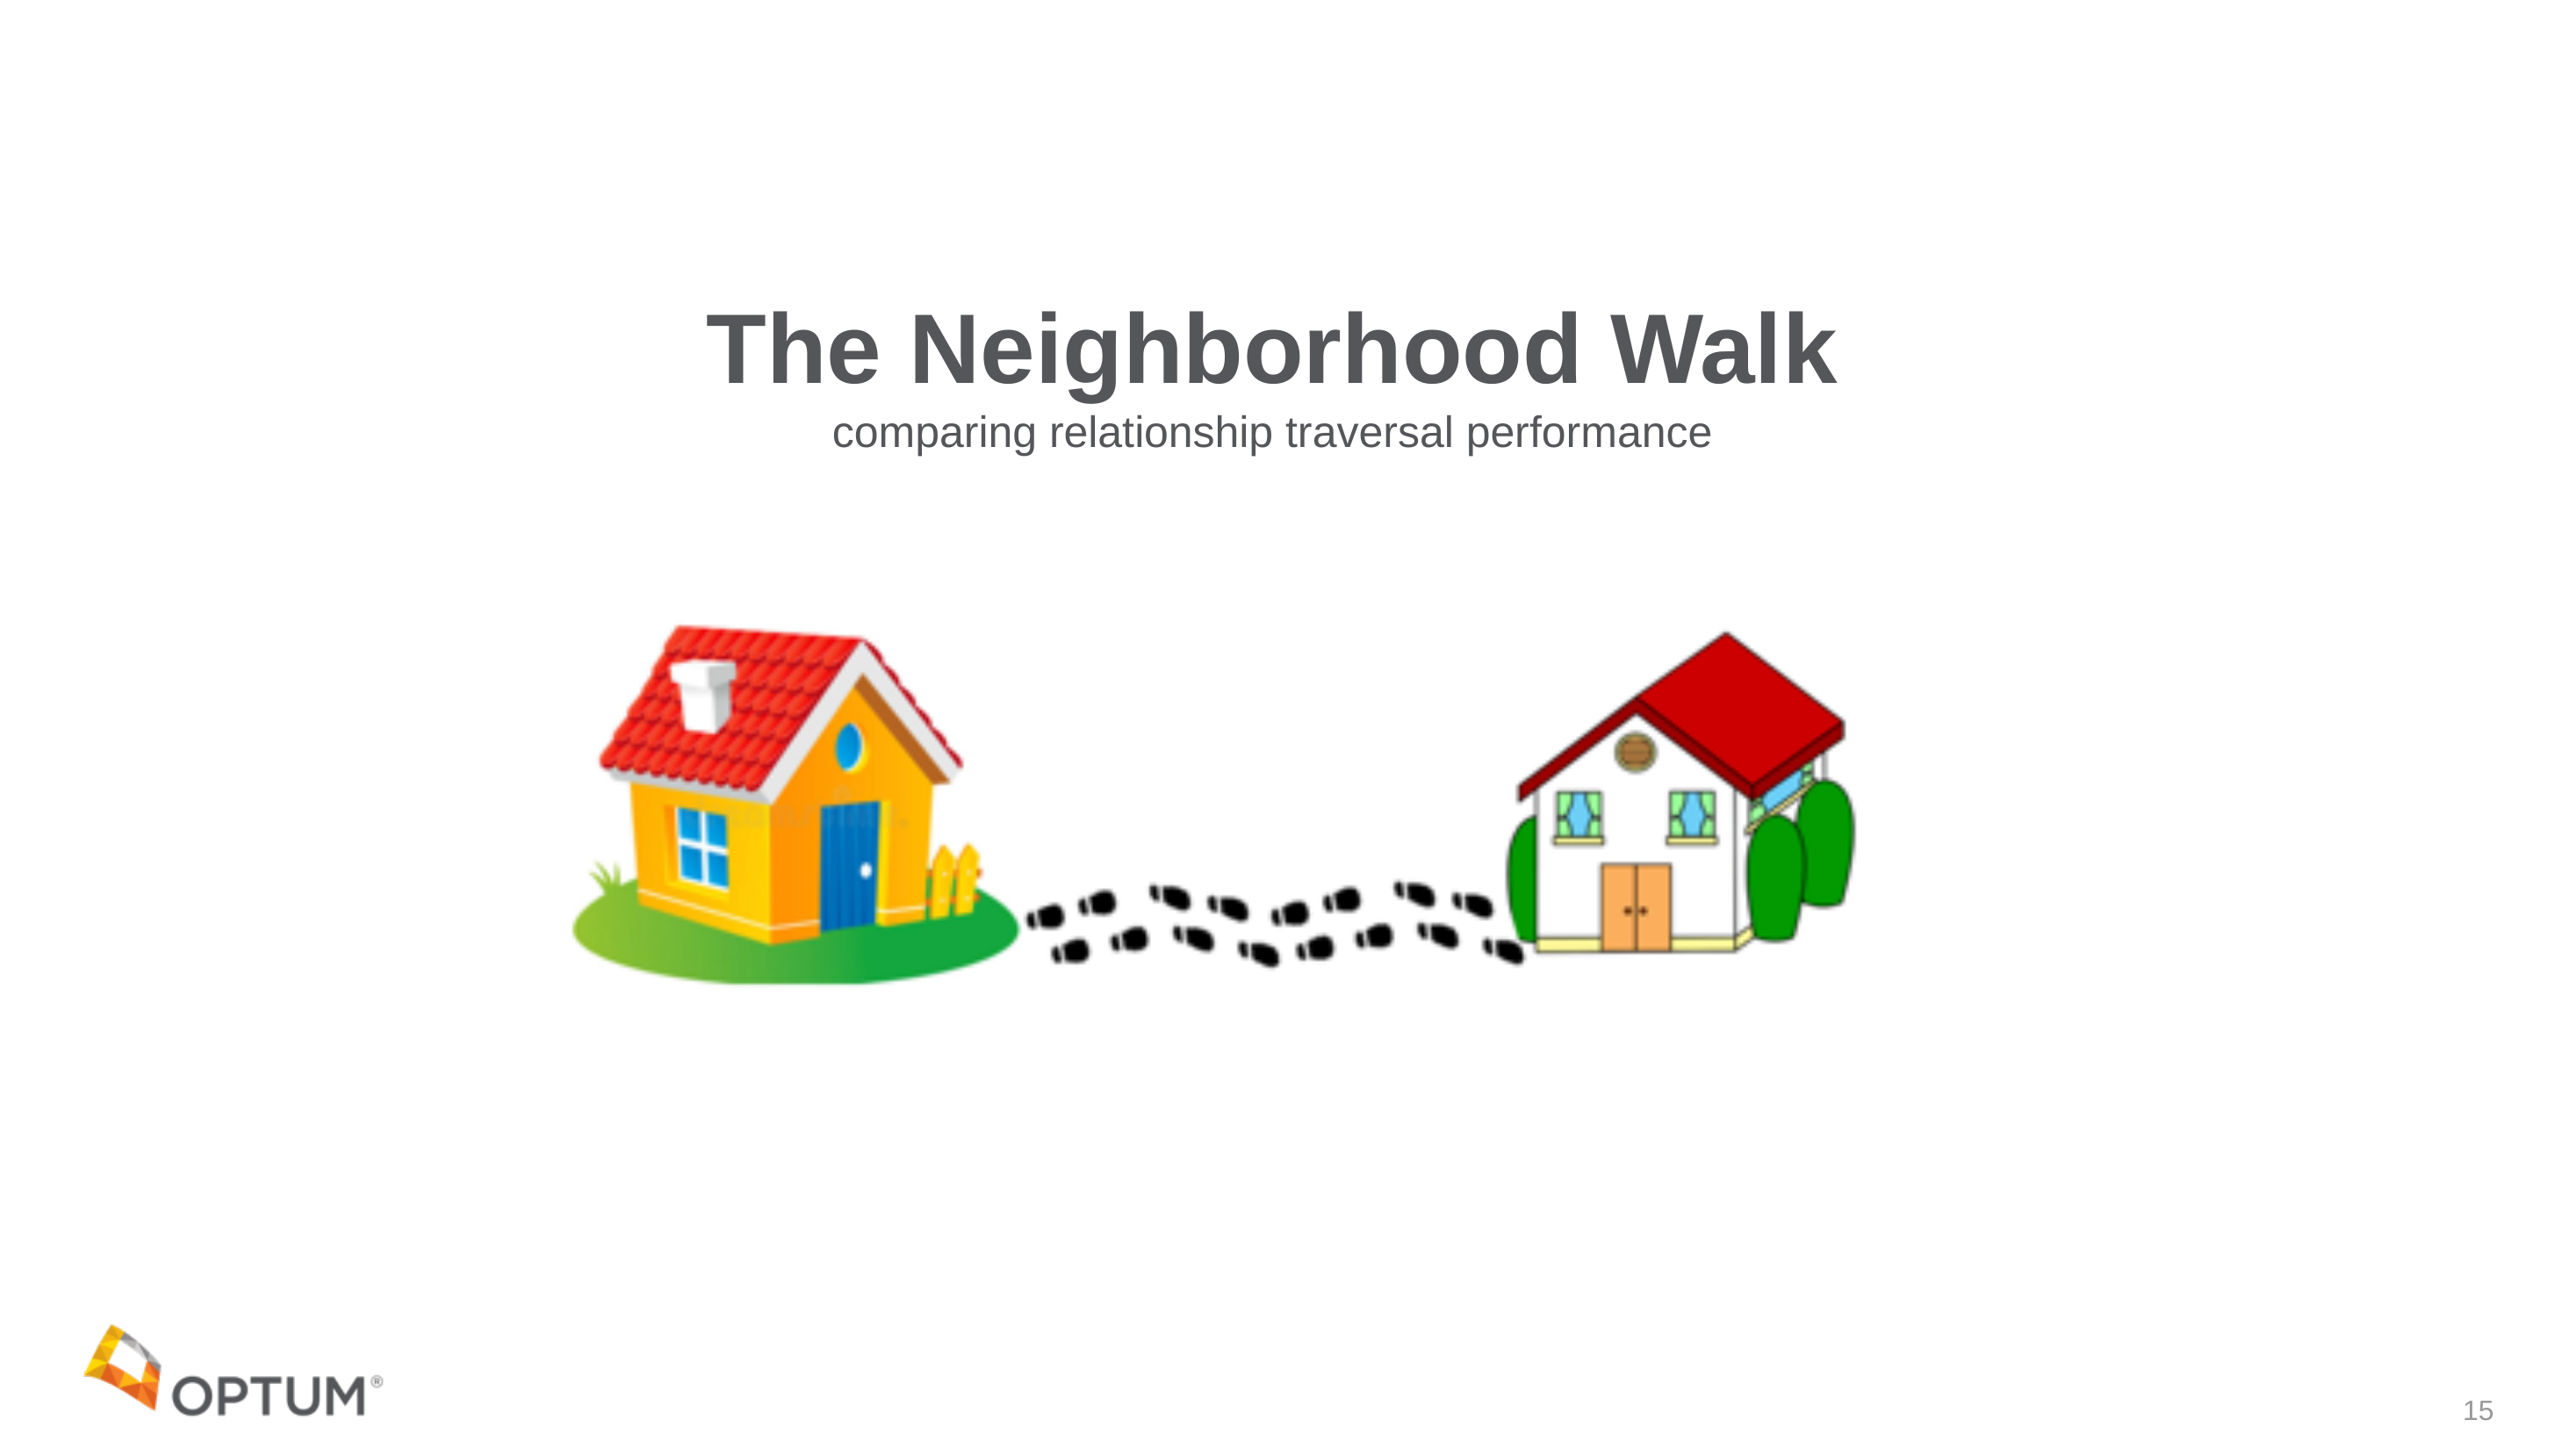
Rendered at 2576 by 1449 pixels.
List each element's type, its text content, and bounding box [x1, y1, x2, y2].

slide_number 15 [2379, 1370, 2494, 1448]
picture [547, 600, 1897, 1006]
text_box The Neighborhood Walk comparing relationship traversal performance [693, 278, 1853, 463]
picture [83, 1323, 385, 1417]
